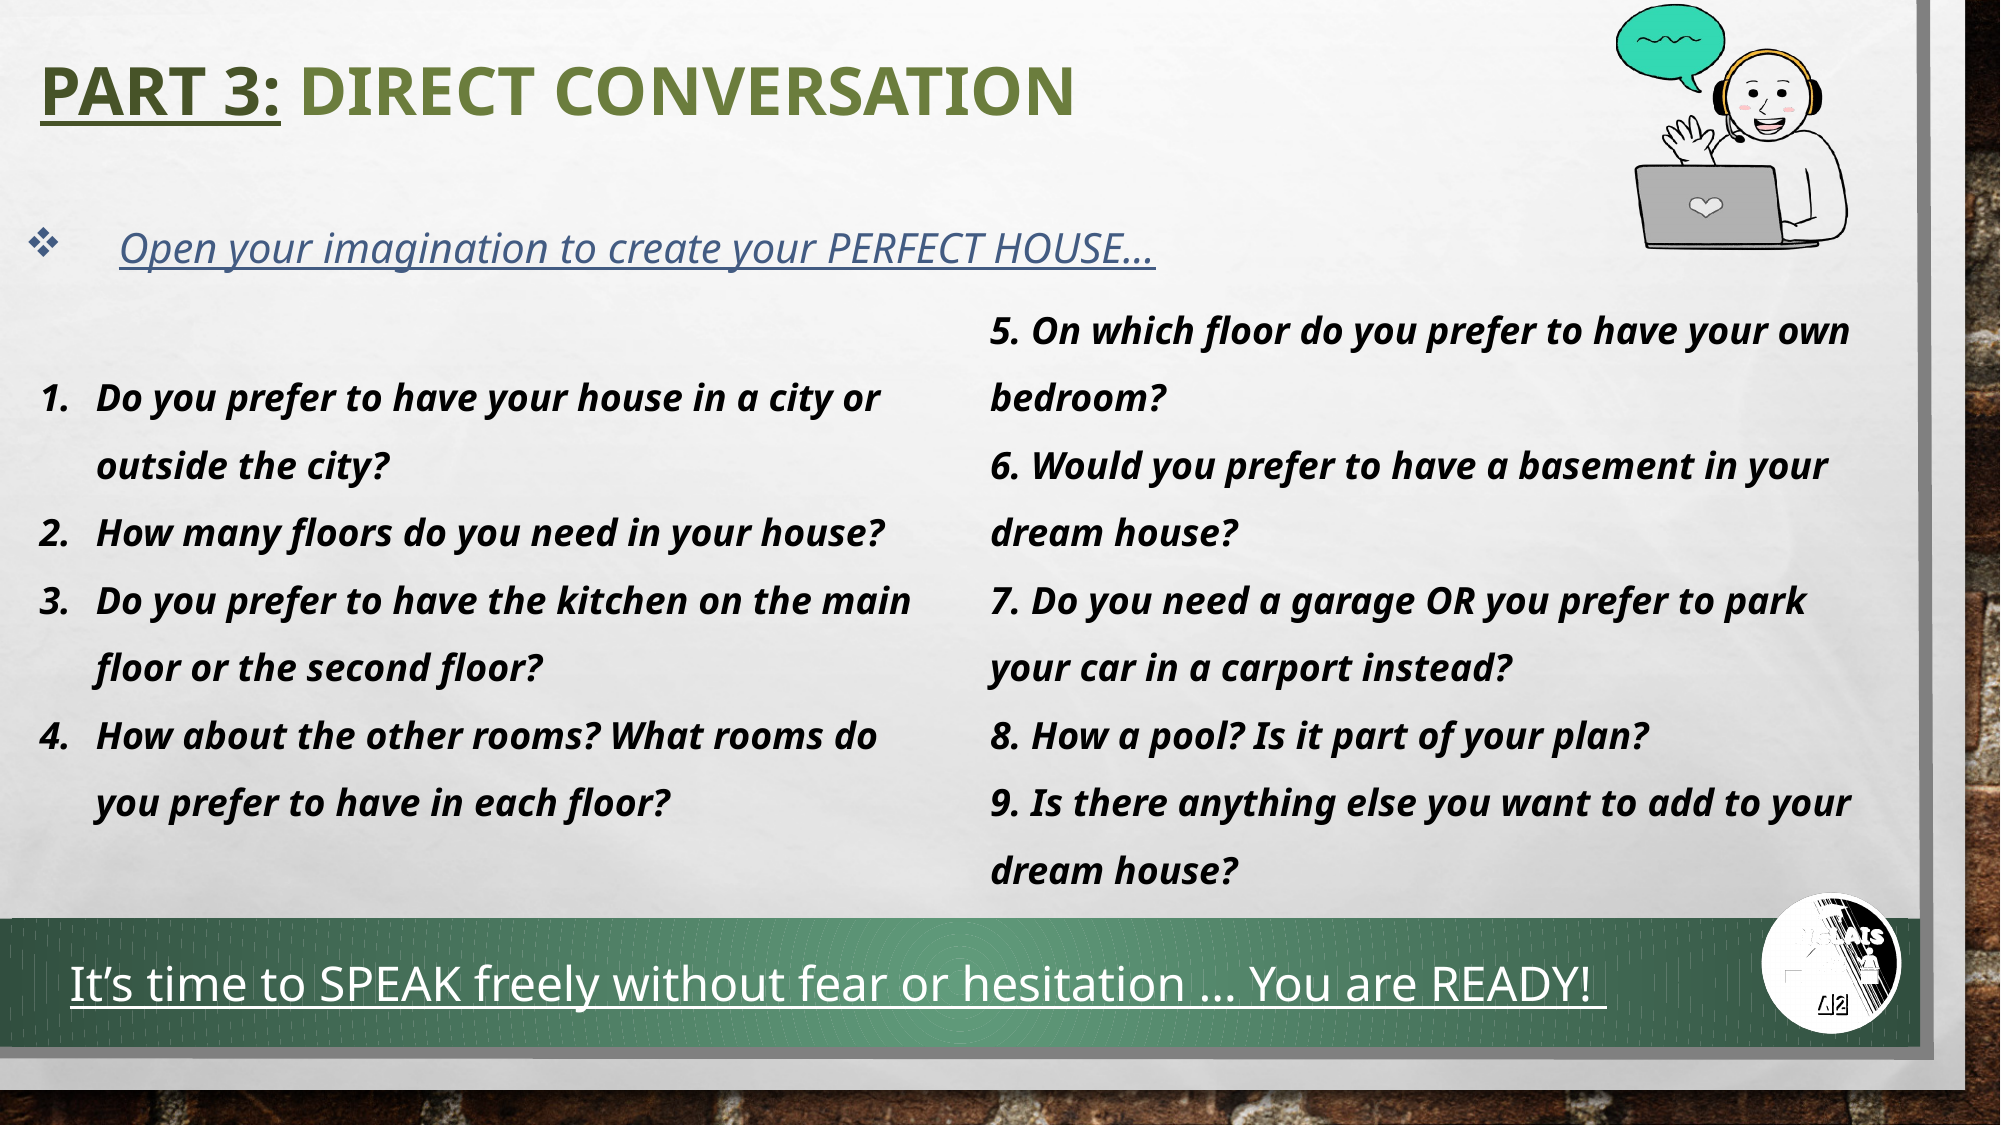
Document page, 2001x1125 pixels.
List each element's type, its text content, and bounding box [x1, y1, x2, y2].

text_box 5. On which floor do you prefer to have your own bedroom? 6. Would you prefer to have a basement in your dream house? 7. Do you need a garage OR you prefer to park your car in a carport instead? 8. How a pool? Is it part of your plan? 9. Is there anything else you want to add to your dream house? [975, 290, 1886, 840]
picture [1607, 0, 1854, 256]
text_box Do you prefer to have your house in a city or outside the city? How many floors do you need in your house? Do you prefer to have the kitchen on the main floor or the second floor? How about the other rooms? What rooms do you prefer to have in each floor? [24, 290, 935, 840]
picture [1759, 891, 1904, 1035]
text_box It’s time to SPEAK freely without fear or hesitation ... You are READY! [54, 878, 1854, 1087]
picture [0, 0, 2000, 1125]
text_box Open your imagination to create your PERFECT HOUSE... [9, 189, 1340, 355]
title PART 3: Direct Conversation [24, 0, 1607, 164]
